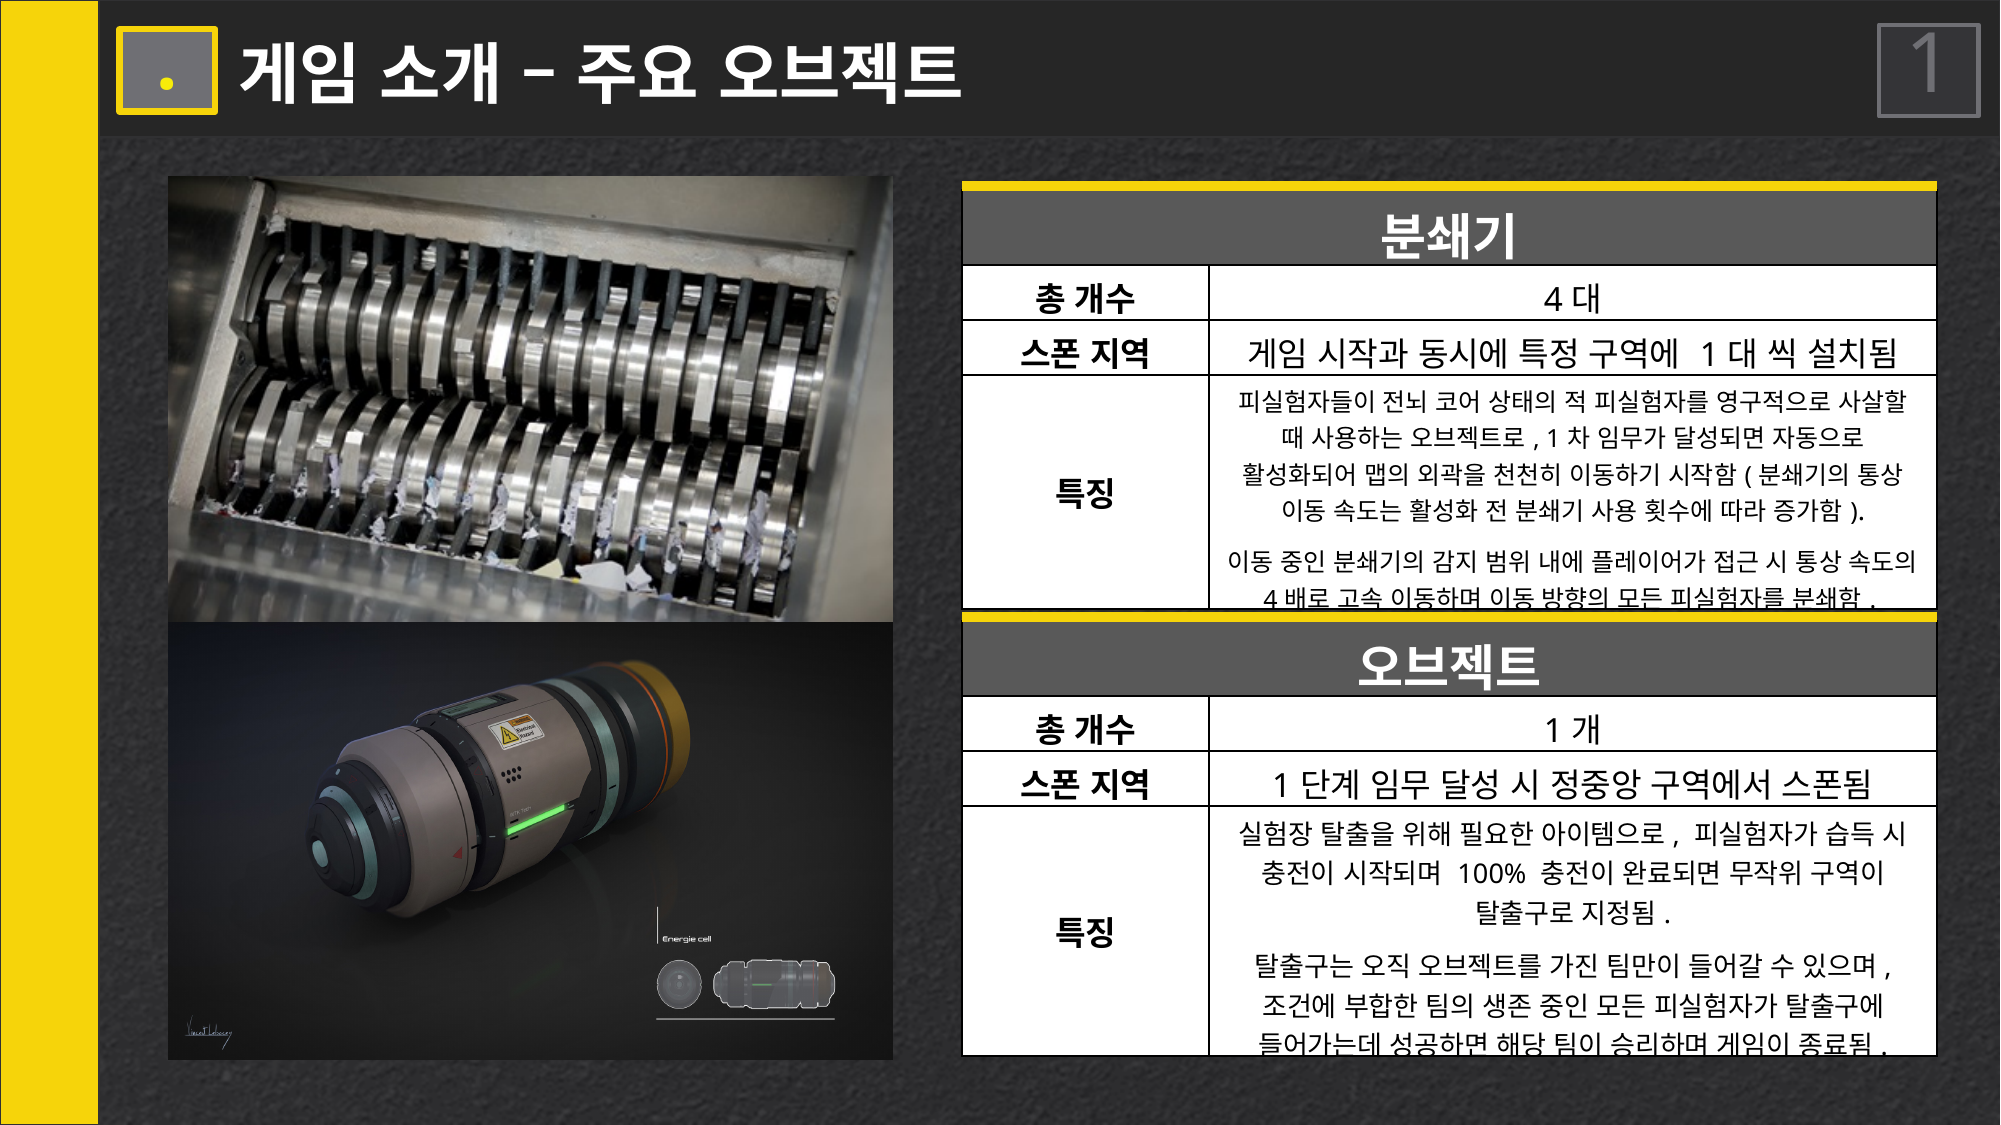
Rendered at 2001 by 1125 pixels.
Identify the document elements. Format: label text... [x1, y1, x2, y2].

table_cell 게임 시작과 동시에 특정 구역에 1대 씩 설치됨 [1210, 321, 1936, 374]
table_cell 1단계 임무 달성 시 정중앙 구역에서 스폰됨 [1210, 752, 1936, 805]
table_cell 1개 [1210, 697, 1936, 750]
table_cell 4대 [1210, 266, 1936, 319]
table_cell 실험장 탈출을 위해 필요한 아이템으로, 피실험자가 습득 시 충전이 시작되며 100% 충전이 완료되면 무작위 구역이 탈출구로 지정됨. 탈출구는 오직 오브젝트를 가진 팀만이 들어갈 수 있으며, 조건에 부합한 팀의 생존 중인 모든 피실험자가 탈출구에 들어가는데 성공하면 해당 팀이 승리하며 게임이 종료됨. [1210, 807, 1936, 1055]
table_cell 스폰 지역 [963, 752, 1208, 805]
text_box 11 [1878, 24, 1980, 117]
table_cell 특징 [963, 376, 1208, 608]
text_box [119, 23, 1151, 121]
table_cell 특징 [963, 807, 1208, 1055]
table_header 오브젝트 [963, 626, 1936, 695]
table_cell 총 개수 [963, 266, 1208, 319]
text_box [100, 0, 2000, 138]
table_cell 스폰 지역 [963, 321, 1208, 374]
picture [100, 138, 2000, 1125]
table_header 분쇄기 [963, 194, 1936, 264]
table_cell 총 개수 [963, 697, 1208, 750]
text_box [0, 0, 100, 1125]
table_cell 피실험자들이 전뇌 코어 상태의 적 피실험자를 영구적으로 사살할 때 사용하는 오브젝트로, 1차 임무가 달성되면 자동으로 활성화되어 맵의 외곽을 천천히 이동하기 시작함(분쇄기의 통상 이동 속도는 활성화 전 분쇄기 사용 횟수에 따라 증가함). 이동 중인 분쇄기의 감지 범위 내에 플레이어가 접근 시 통상 속도의 4배로 고속 이동하며 이동 방향의 모든 피실험자를 분쇄함. [1210, 376, 1936, 608]
